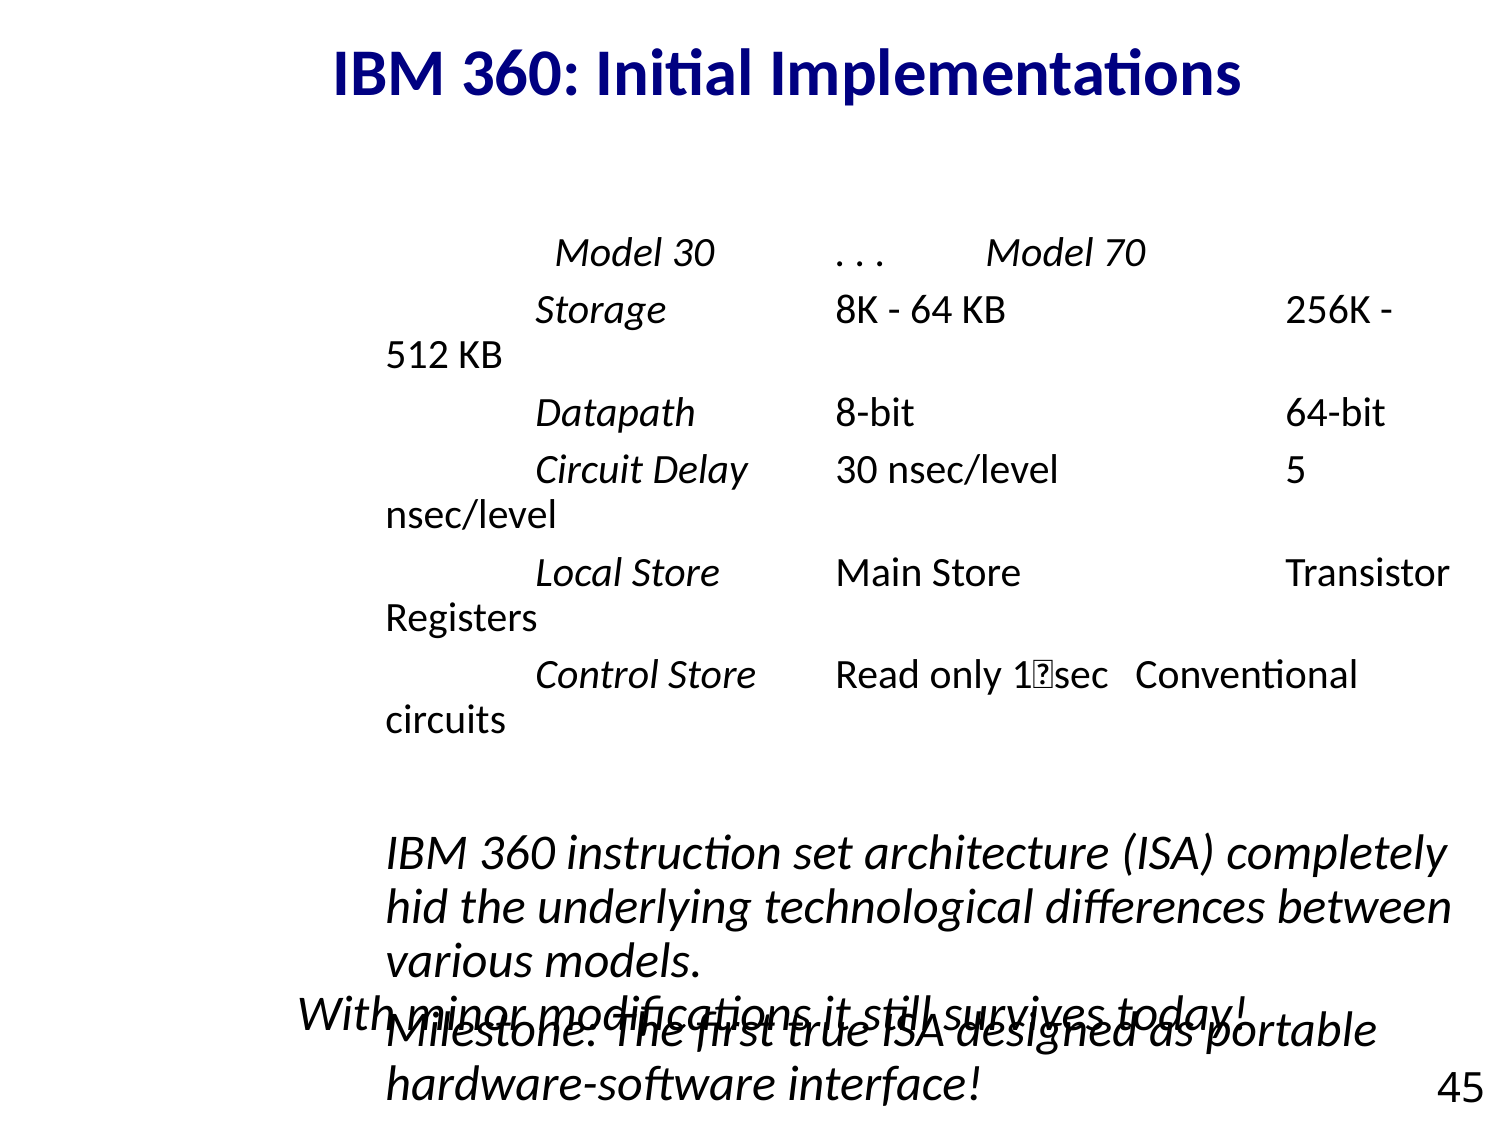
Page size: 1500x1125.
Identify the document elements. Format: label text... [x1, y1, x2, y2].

text_box Model 30 . . . Model 70 Storage 8K - 64 KB 256K - 512 KB Datapath 8-bit 64-bit Circuit Delay 30 nsec/level 5 nsec/level Local Store Main Store Transistor Registers Control Store Read only 1sec Conventional circuits IBM 360 instruction set architecture (ISA) completely hid the underlying technological differences between various models. Milestone: The first true ISA designed as portable hardware-software interface! [70, 222, 1469, 1119]
text_box With minor modifications it still survives today! [132, 980, 1264, 1049]
slide_number 45 [1362, 1085, 1500, 1125]
title IBM 360: Initial Implementations [199, 12, 1376, 126]
